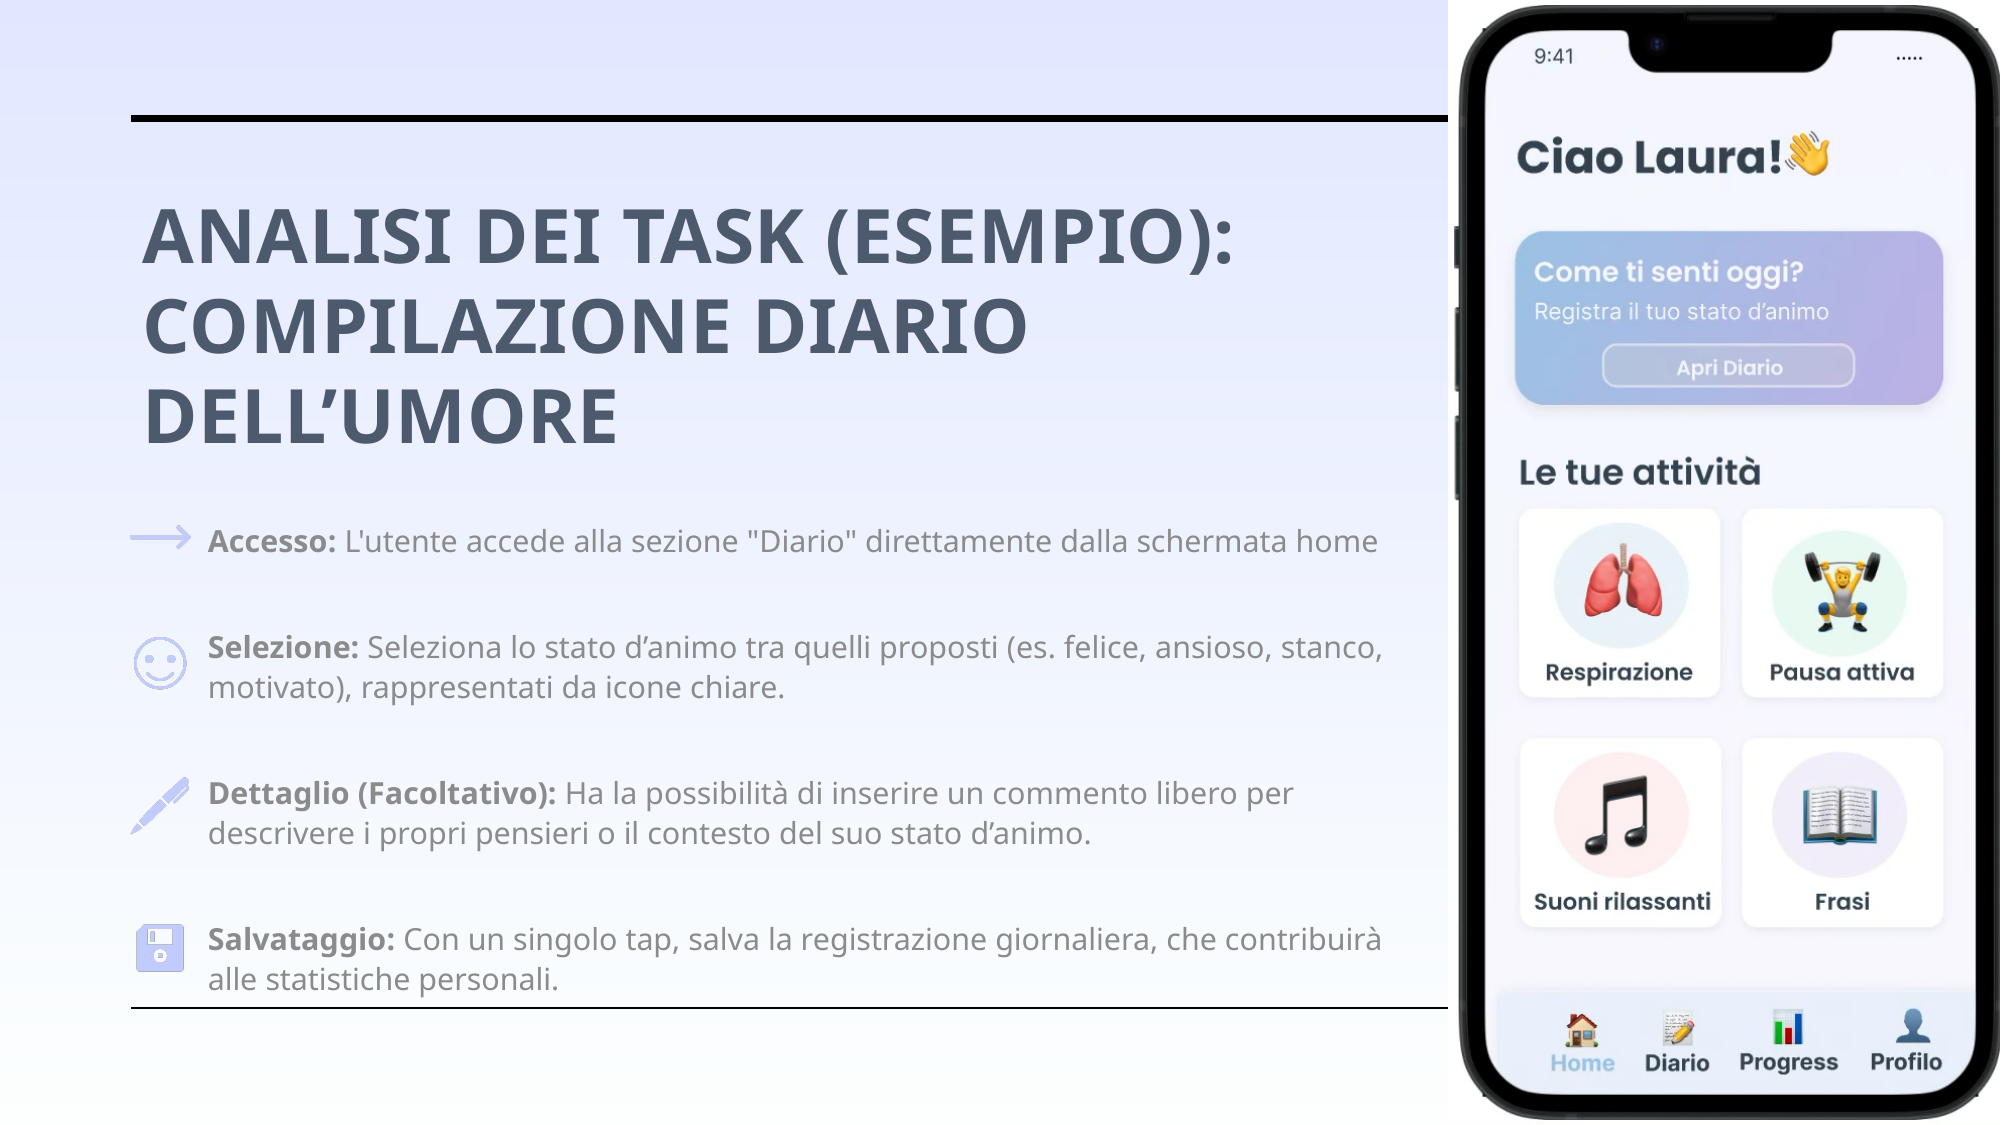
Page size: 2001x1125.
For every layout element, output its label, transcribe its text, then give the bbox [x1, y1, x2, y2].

picture [127, 504, 193, 570]
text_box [1447, 0, 2000, 1125]
picture [127, 630, 193, 696]
picture [127, 773, 193, 839]
picture [127, 915, 193, 981]
title Analisi dei task (esempio): compilazione diario dell’umore [127, 178, 1383, 466]
list Accesso: L'utente accede alla sezione "Diario" direttamente dalla schermata home Selezione: Seleziona lo stato d’animo tra quelli proposti (es. felice, ansioso, stanco, motivato), rappresentati da icone chiare. Dettaglio (Facoltativo): Ha la possibilità di inserire un commento libero per descrivere i propri pensieri o il contesto del suo stato d’animo. Salvataggio: Con un singolo tap, salva la registrazione giornaliera, che contribuirà alle statistiche personali. [192, 511, 1416, 1032]
